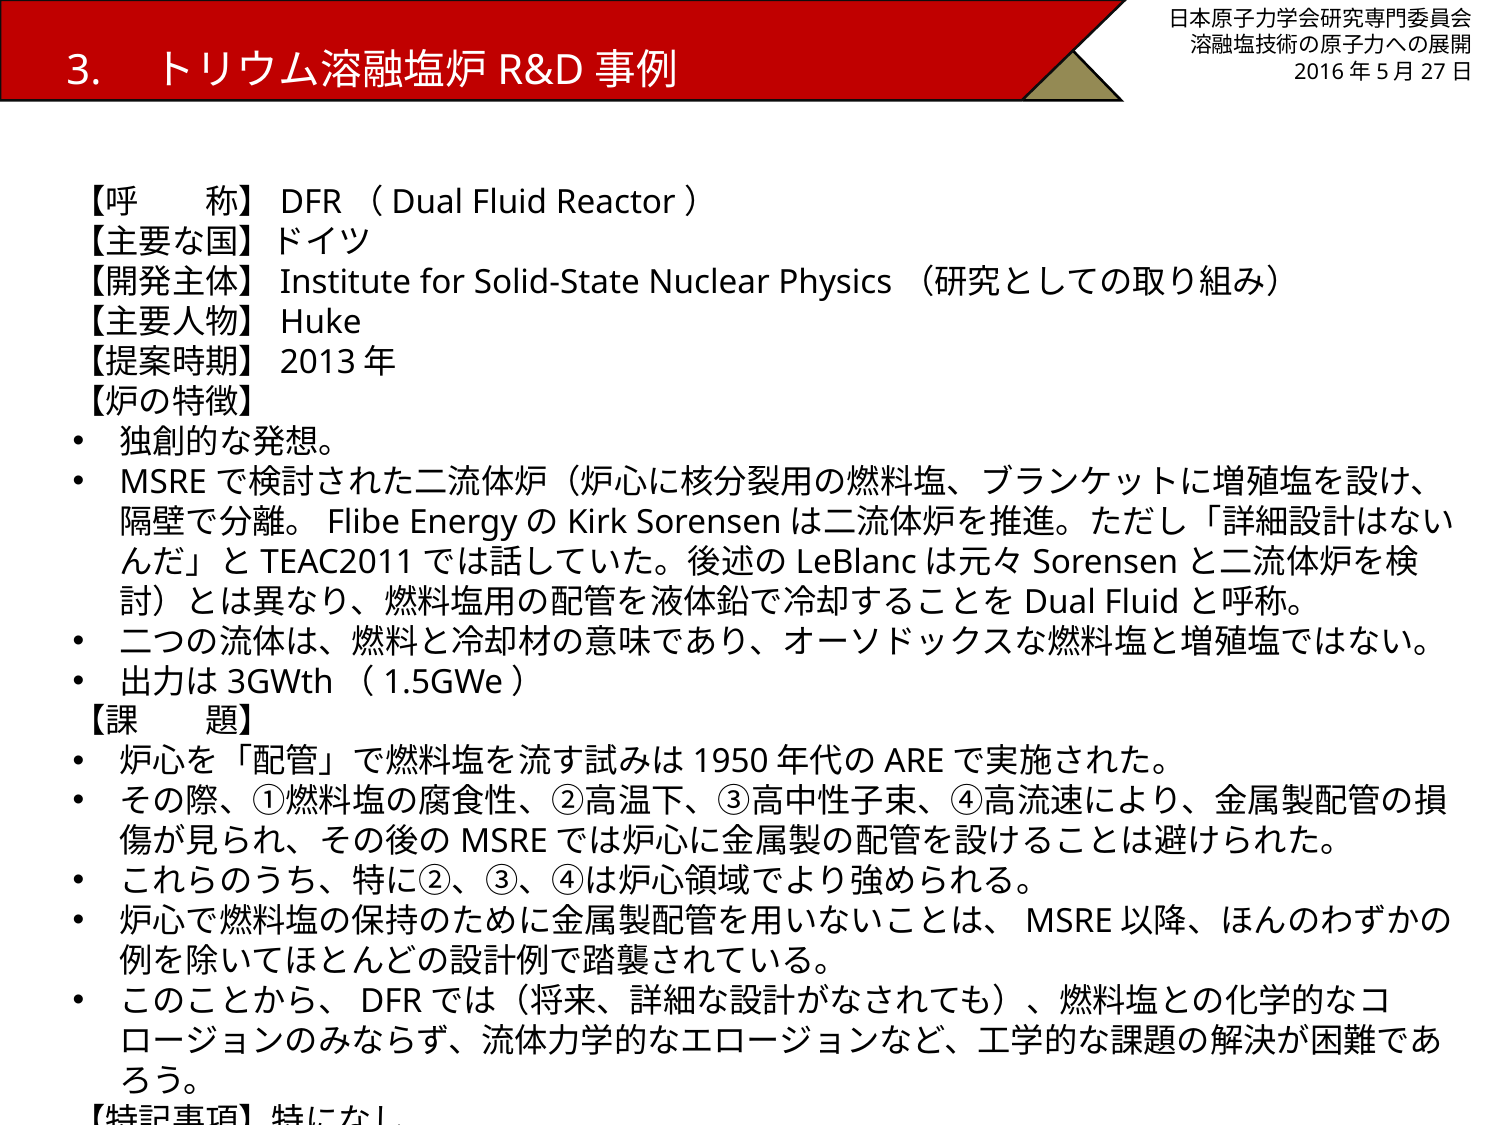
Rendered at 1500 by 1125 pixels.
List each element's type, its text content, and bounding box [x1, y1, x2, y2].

text_box 3. トリウム溶融塩炉R&D事例 [0, 0, 1127, 102]
text_box 【呼 称】DFR（Dual Fluid Reactor） 【主要な国】ドイツ 【開発主体】Institute for Solid-State Nuclear Physics（研究としての取り組み） 【主要人物】Huke 【提案時期】2013年 【炉の特徴】 独創的な発想。 MSREで検討された二流体炉（炉心に核分裂用の燃料塩、ブランケットに増殖塩を設け、隔壁で分離。Flibe EnergyのKirk Sorensenは二流体炉を推進。ただし「詳細設計はないんだ」とTEAC2011では話していた。後述のLeBlancは元々Sorensenと二流体炉を検討）とは異なり、燃料塩用の配管を液体鉛で冷却することをDual Fluidと呼称。 二つの流体は、燃料と冷却材の意味であり、オーソドックスな燃料塩と増殖塩ではない。 出力は3GWth（1.5GWe） 【課 題】 炉心を「配管」で燃料塩を流す試みは1950年代のAREで実施された。 その際、①燃料塩の腐食性、②高温下、③高中性子束、④高流速により、金属製配管の損傷が見られ、その後のMSREでは炉心に金属製の配管を設けることは避けられた。 これらのうち、特に②、③、④は炉心領域でより強められる。 炉心で燃料塩の保持のために金属製配管を用いないことは、MSRE以降、ほんのわずかの例を除いてほとんどの設計例で踏襲されている。 このことから、DFRでは（将来、詳細な設計がなされても）、燃料塩との化学的なコロージョンのみならず、流体力学的なエロージョンなど、工学的な課題の解決が困難であろう。 【特記事項】特になし [57, 173, 1472, 1125]
text_box [1023, 51, 1124, 102]
text_box 日本原子力学会研究専門委員会 溶融塩技術の原子力への展開 2016年5月27日 [1153, 0, 1488, 91]
